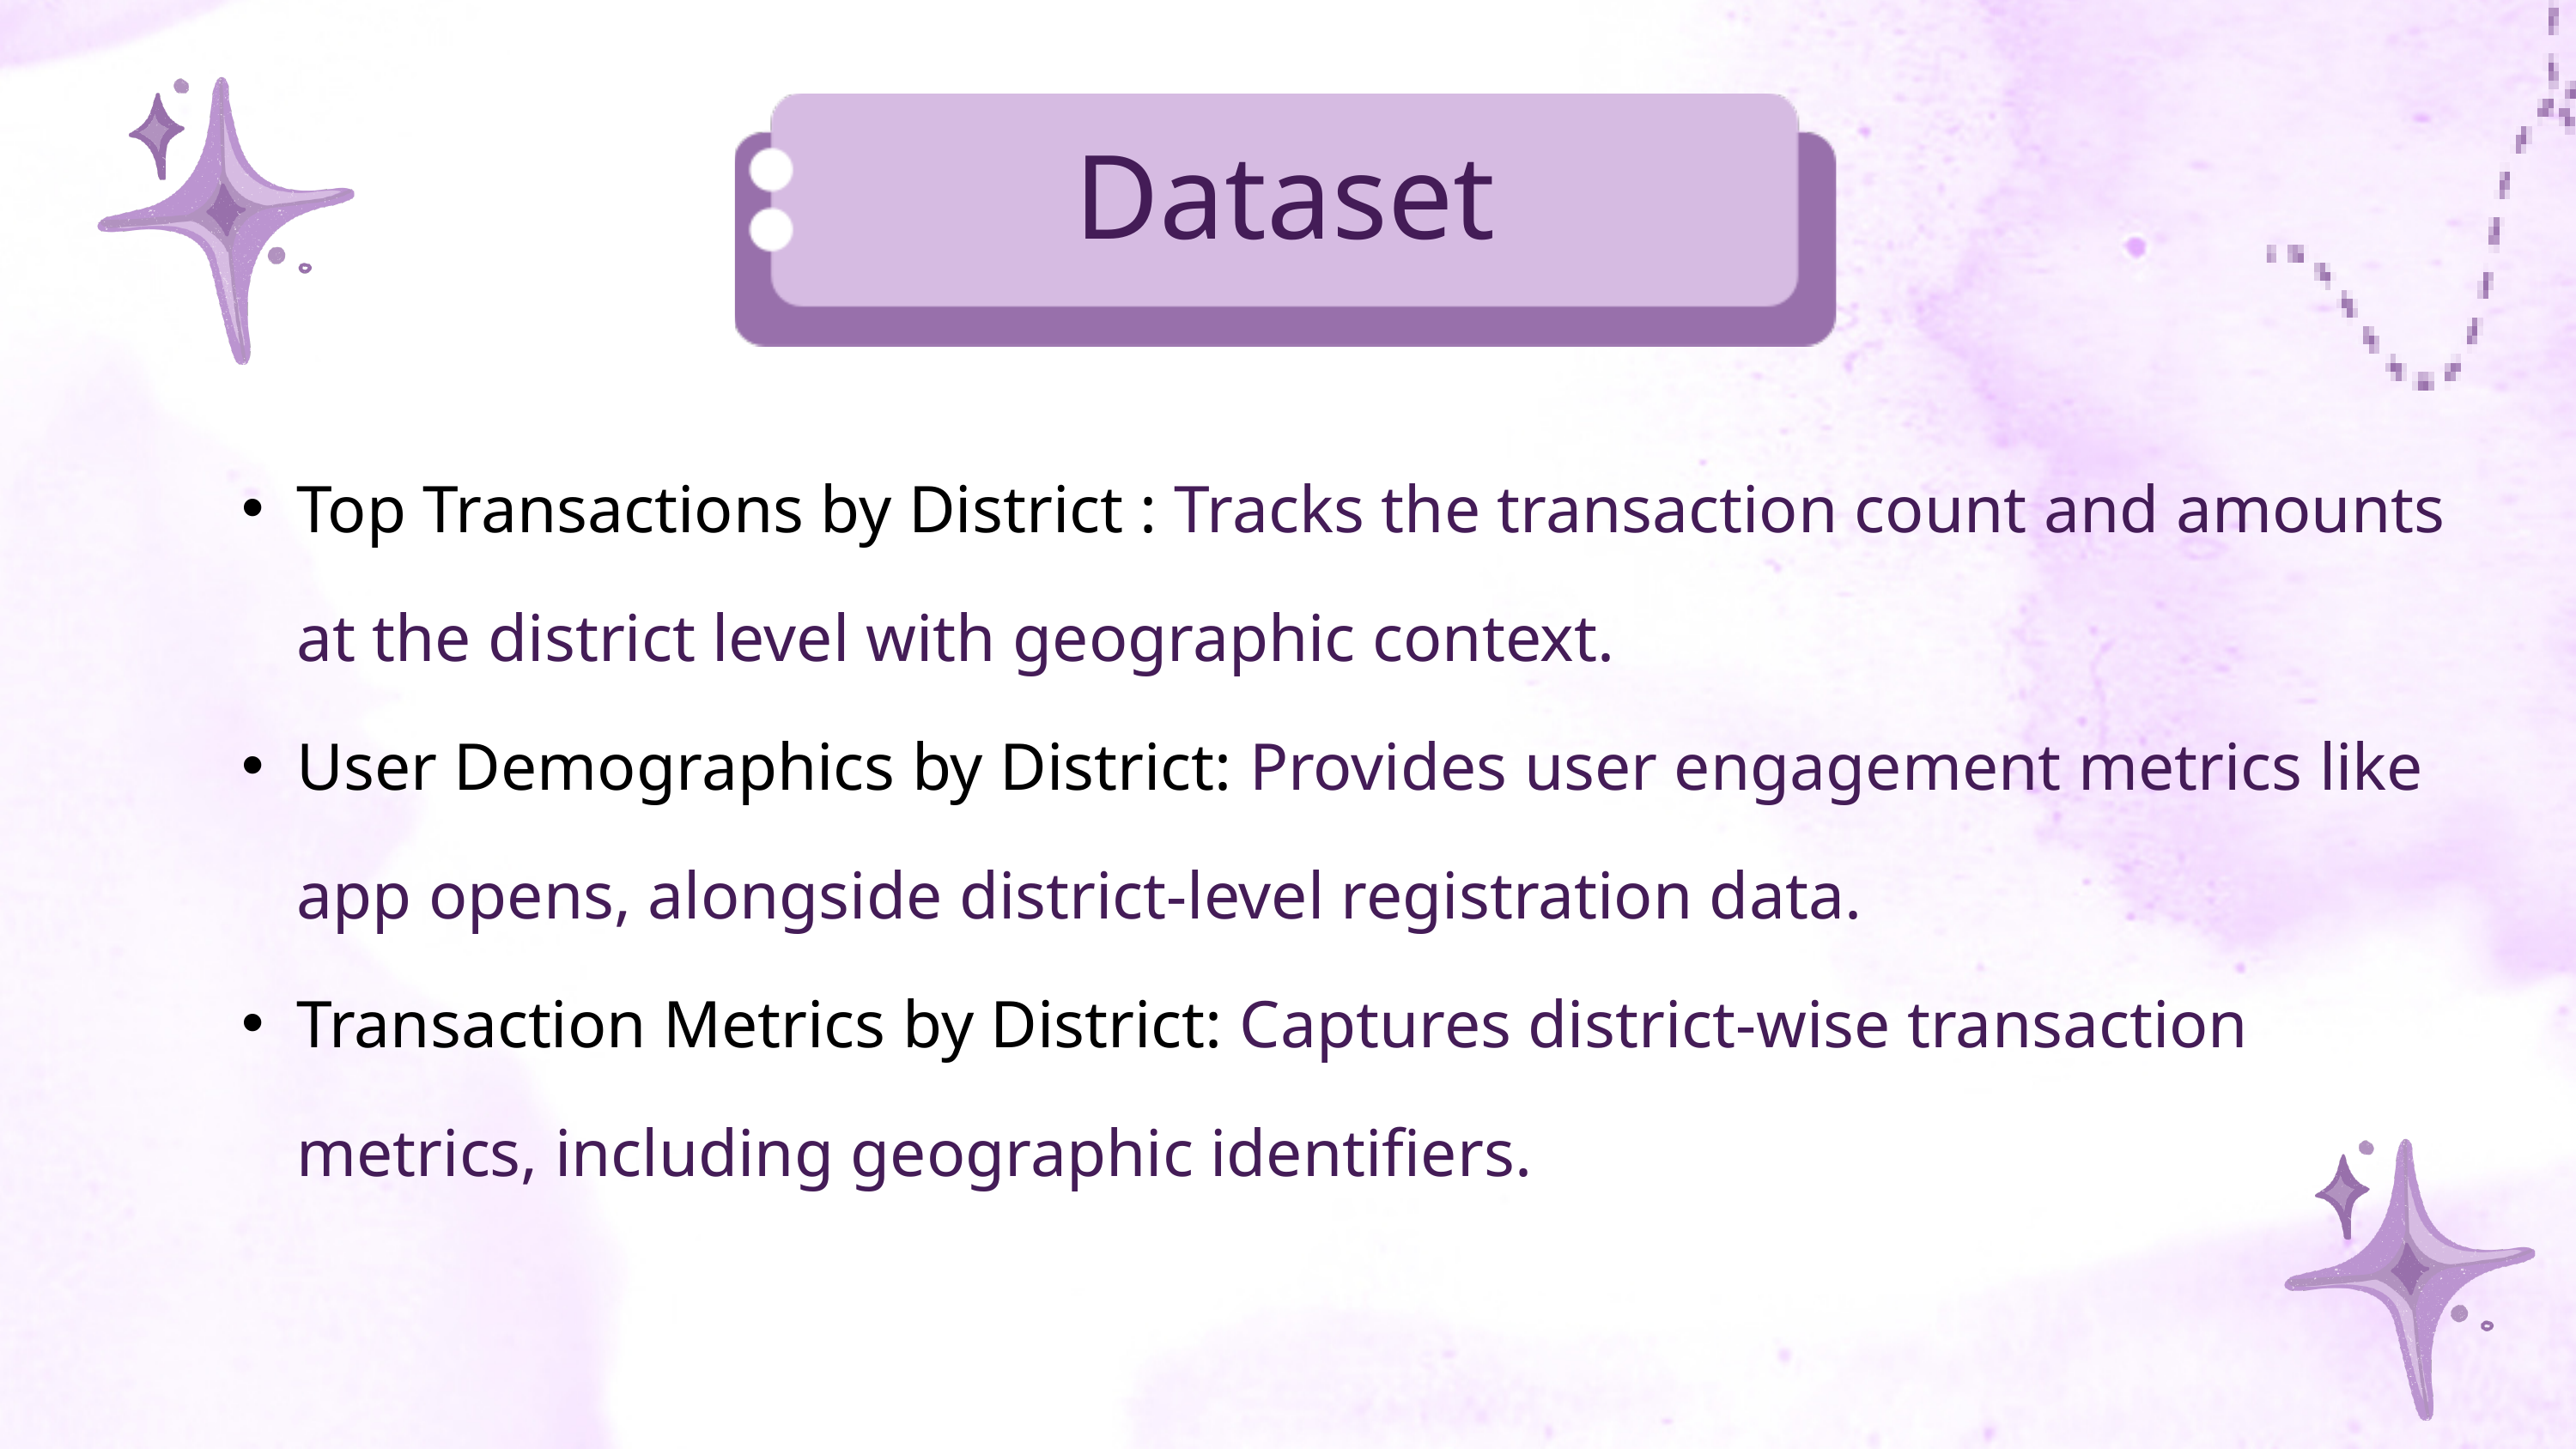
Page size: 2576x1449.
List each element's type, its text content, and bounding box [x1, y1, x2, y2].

text_box [2283, 1138, 2536, 1421]
text_box [734, 94, 1837, 347]
text_box [0, 0, 2576, 1449]
text_box [96, 76, 355, 365]
text_box Dataset [839, 100, 1762, 263]
text_box [2266, 0, 2576, 391]
text_box Top Transactions by District : Tracks the transaction count and amounts at the district level with geographic context. User Demographics by District: Provides user engagement metrics like app opens, alongside district-level registration data. Transaction Metrics by District: Captures district-wise transaction metrics, including geographic identifiers. [186, 416, 2499, 1190]
